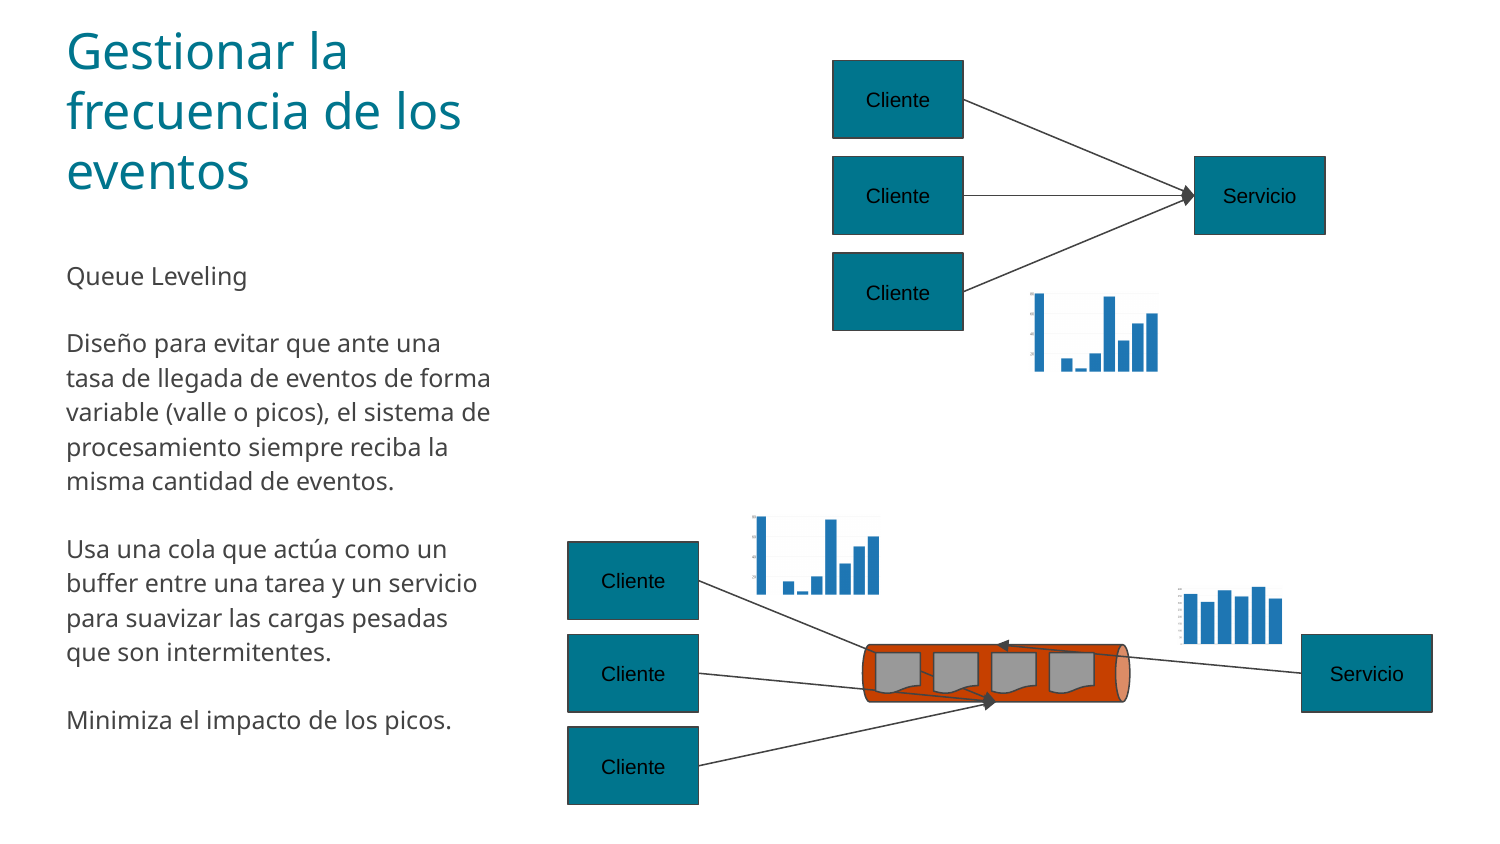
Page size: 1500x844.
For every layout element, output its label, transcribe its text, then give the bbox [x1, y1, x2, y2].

text_box [933, 652, 979, 694]
title Gestionar la frecuencia de los eventos [51, 91, 512, 216]
text_box [875, 652, 921, 694]
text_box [962, 195, 1195, 292]
text_box Cliente [568, 727, 699, 805]
text_box [1049, 652, 1095, 694]
picture [1028, 291, 1159, 373]
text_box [698, 580, 863, 672]
text_box Cliente [832, 60, 964, 139]
text_box Servicio [1200, 156, 1325, 235]
text_box Cliente [832, 156, 957, 235]
picture [1177, 585, 1283, 645]
picture [749, 514, 881, 596]
text_box Cliente [832, 252, 964, 331]
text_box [962, 99, 1195, 193]
text_box Cliente [568, 634, 693, 712]
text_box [698, 672, 863, 767]
text_box Servicio [1301, 634, 1433, 712]
text_box [866, 644, 1130, 702]
list Queue Leveling Diseño para evitar que ante una tasa de llegada de eventos de forma variable (valle o picos), el sistema de procesamiento siempre reciba la misma cantidad de eventos. Usa una cola que actúa como un buffer entre una tarea y un servicio para suavizar las cargas pesadas que son intermitentes. Minimiza el impacto de los picos. [51, 240, 512, 750]
text_box Cliente [568, 541, 699, 620]
text_box [991, 652, 1037, 694]
